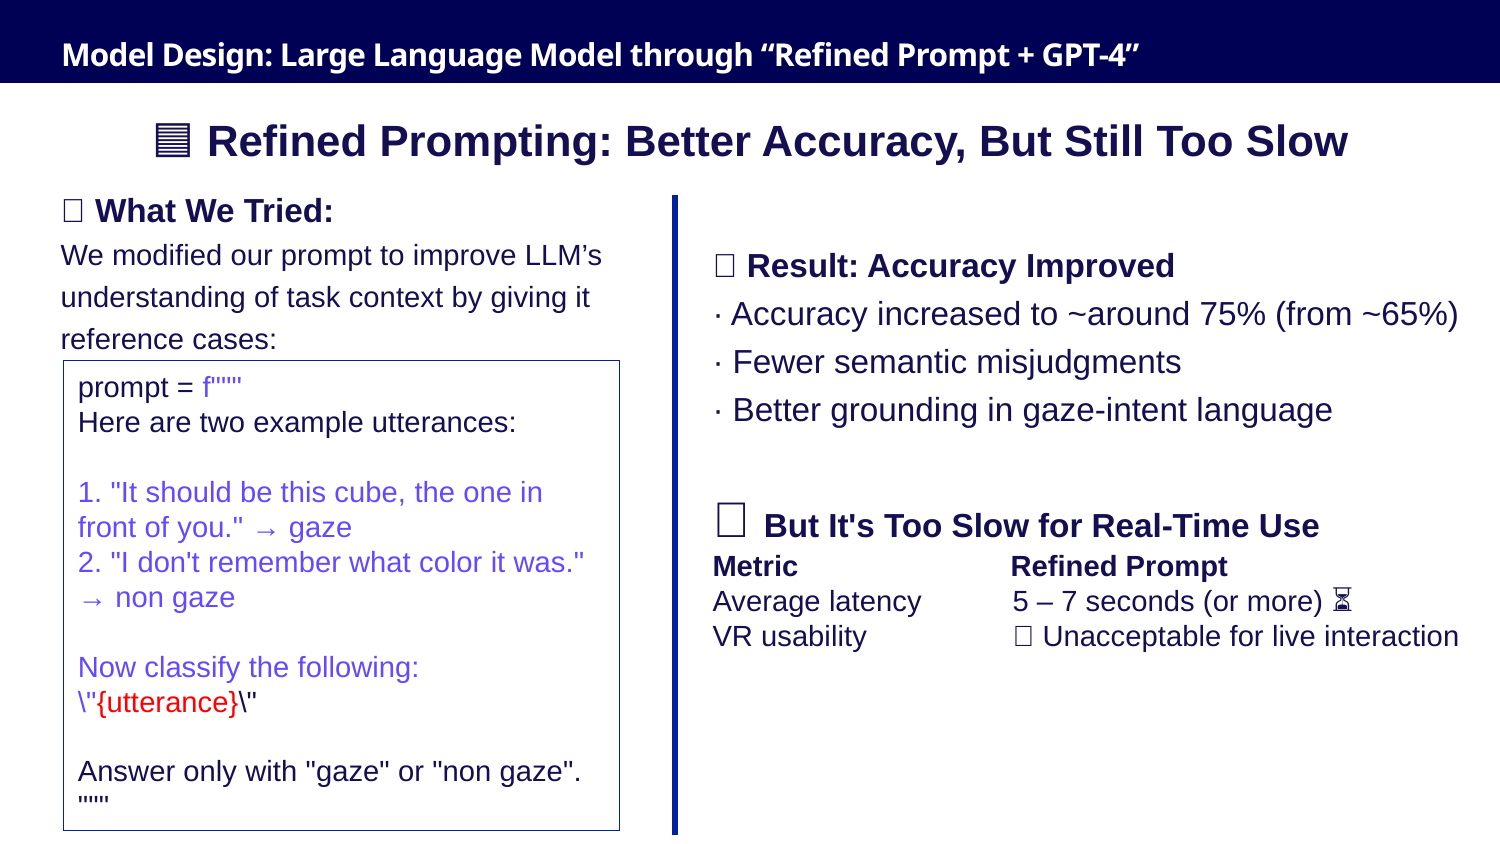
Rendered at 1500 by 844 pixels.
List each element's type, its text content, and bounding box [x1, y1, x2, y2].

text_box 🔄 What We Tried: We modified our prompt to improve LLM’s understanding of task context by giving it reference cases: [45, 173, 726, 363]
text_box prompt = f""" Here are two example utterances: 1. "It should be this cube, the one in front of you." → gaze 2. "I don't remember what color it was." → non gaze Now classify the following: \"{utterance}\" Answer only with "gaze" or "non gaze". """ [63, 360, 620, 831]
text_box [697, 228, 1500, 663]
text_box 🟦 Refined Prompting: Better Accuracy, But Still Too Slow [29, 105, 1471, 173]
title Model Design: Large Language Model through “Refined Prompt + GPT-4” [46, 0, 1500, 81]
